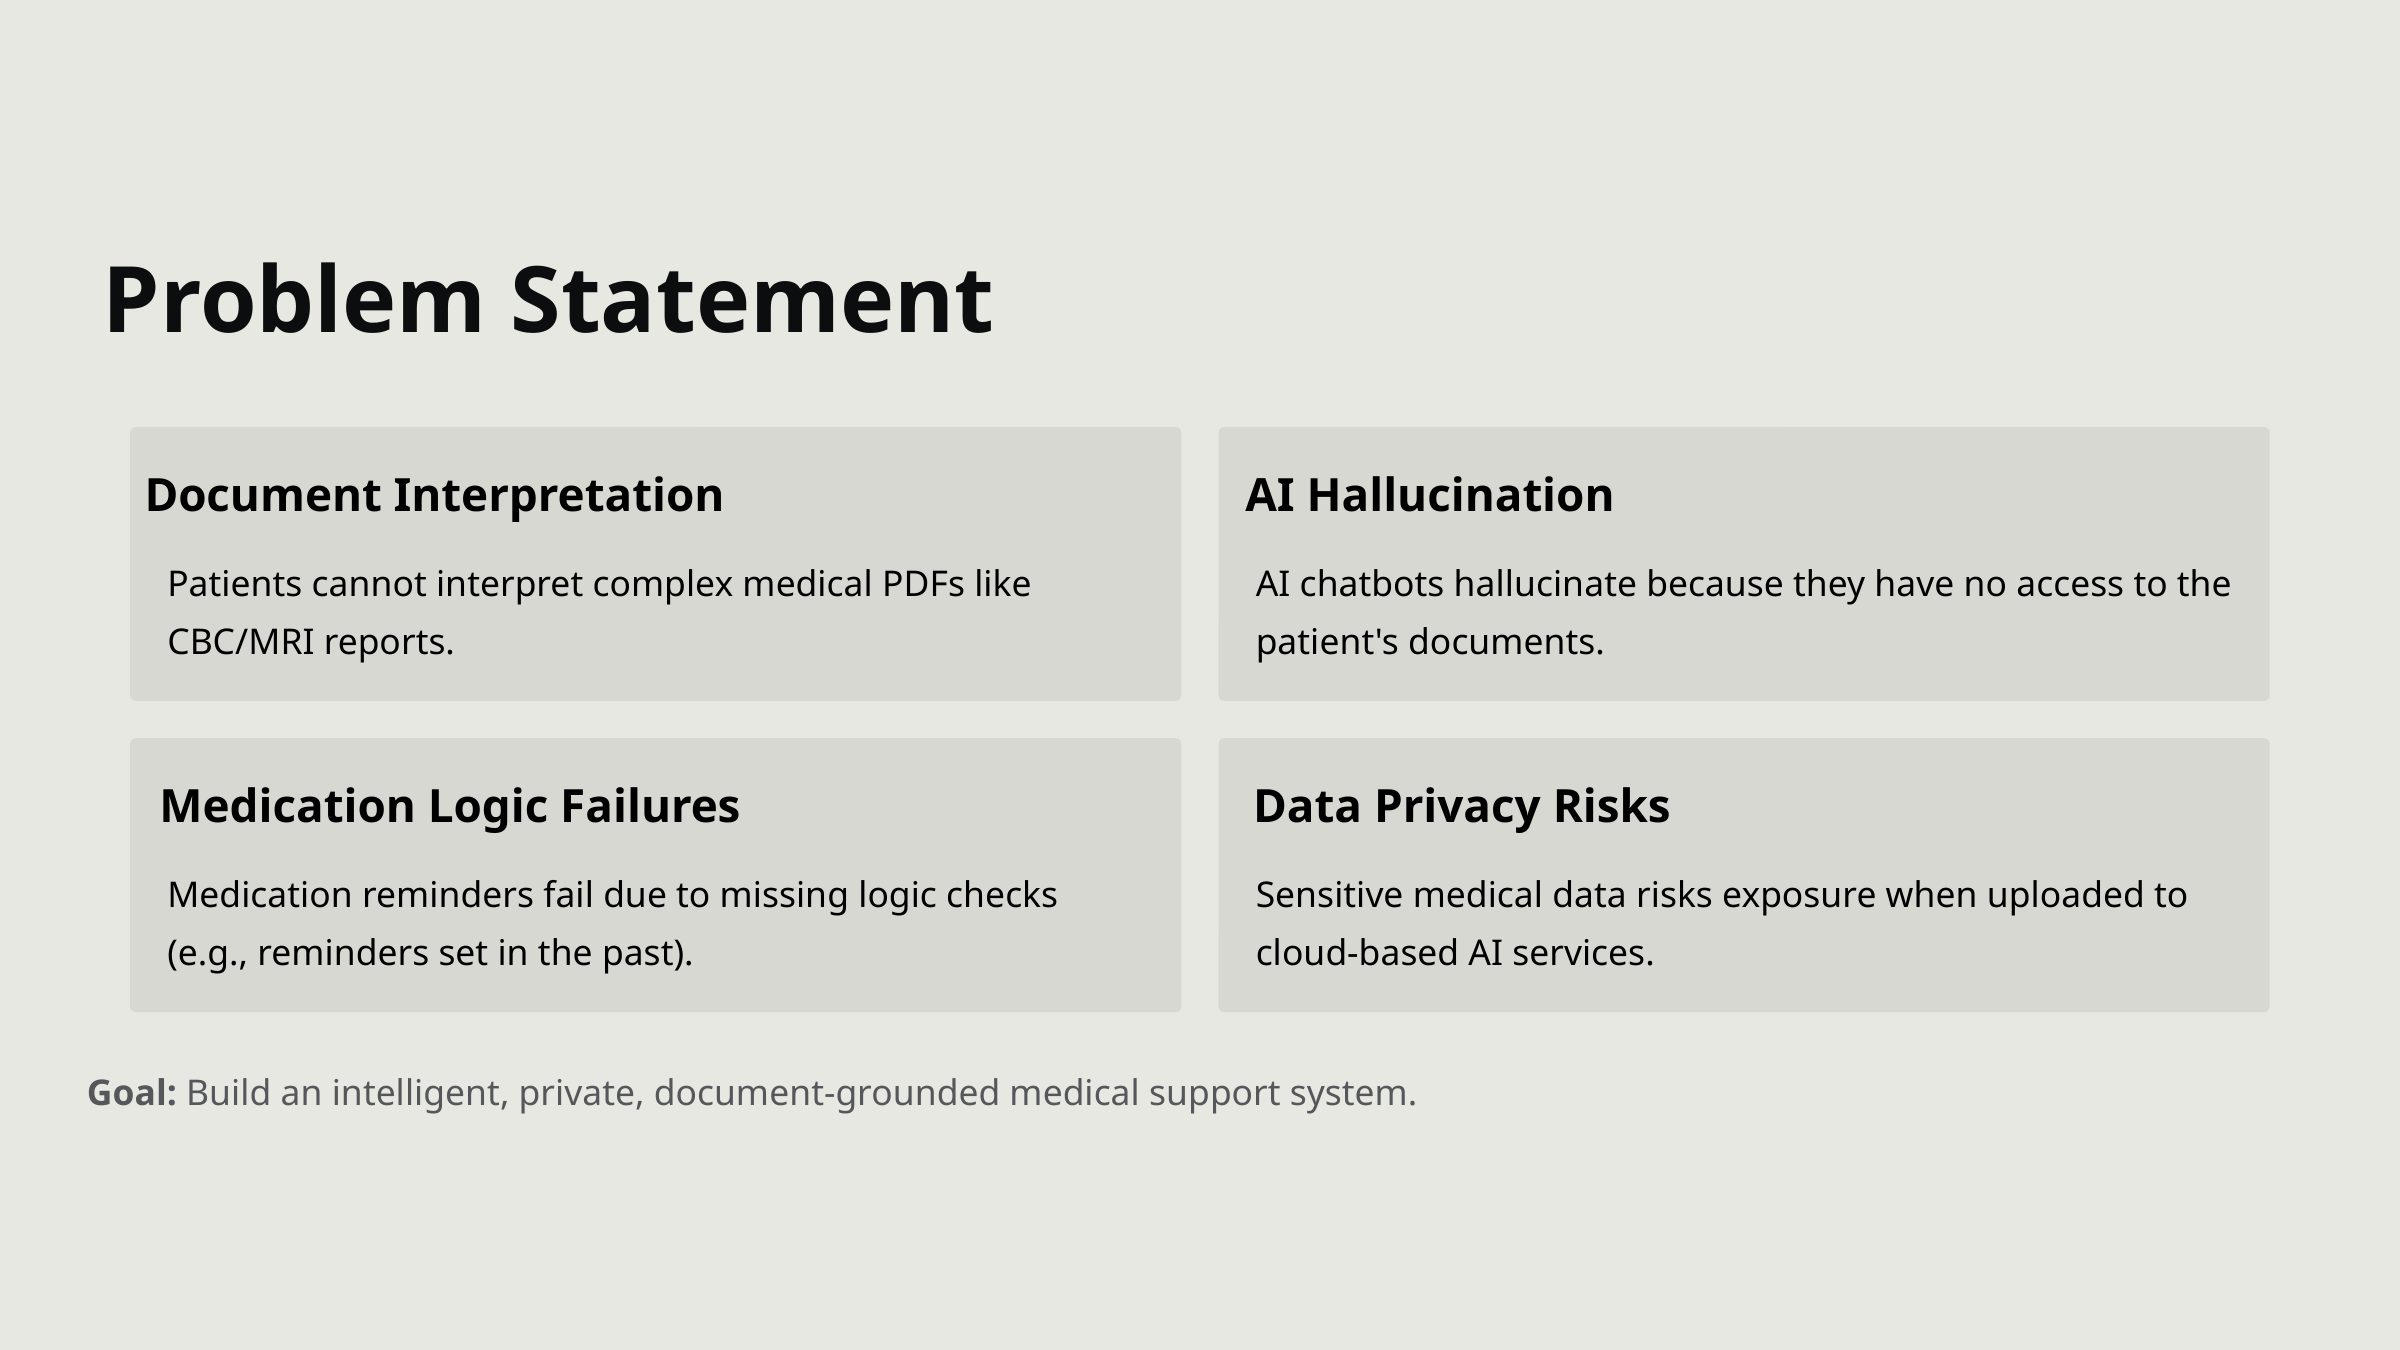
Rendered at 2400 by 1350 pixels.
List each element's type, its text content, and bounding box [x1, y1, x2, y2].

text_box [1218, 426, 2270, 701]
text_box AI chatbots hallucinate because they have no access to the patient's documents. [1255, 544, 2233, 662]
text_box Sensitive medical data risks exposure when uploaded to cloud-based AI services. [1255, 855, 2233, 973]
text_box Goal: Build an intelligent, private, document-grounded medical support system. [86, 1053, 1418, 1113]
text_box [130, 426, 1182, 701]
text_box Medication Logic Failures [159, 775, 741, 832]
text_box Patients cannot interpret complex medical PDFs like CBC/MRI reports. [167, 544, 1145, 662]
text_box [130, 738, 1182, 1013]
text_box [1218, 738, 2270, 1013]
text_box Data Privacy Risks [1253, 775, 1671, 832]
text_box Medication reminders fail due to missing logic checks (e.g., reminders set in the past). [167, 855, 1145, 973]
text_box Problem Statement [102, 236, 995, 351]
text_box AI Hallucination [1245, 464, 1615, 521]
text_box Document Interpretation [144, 464, 725, 521]
